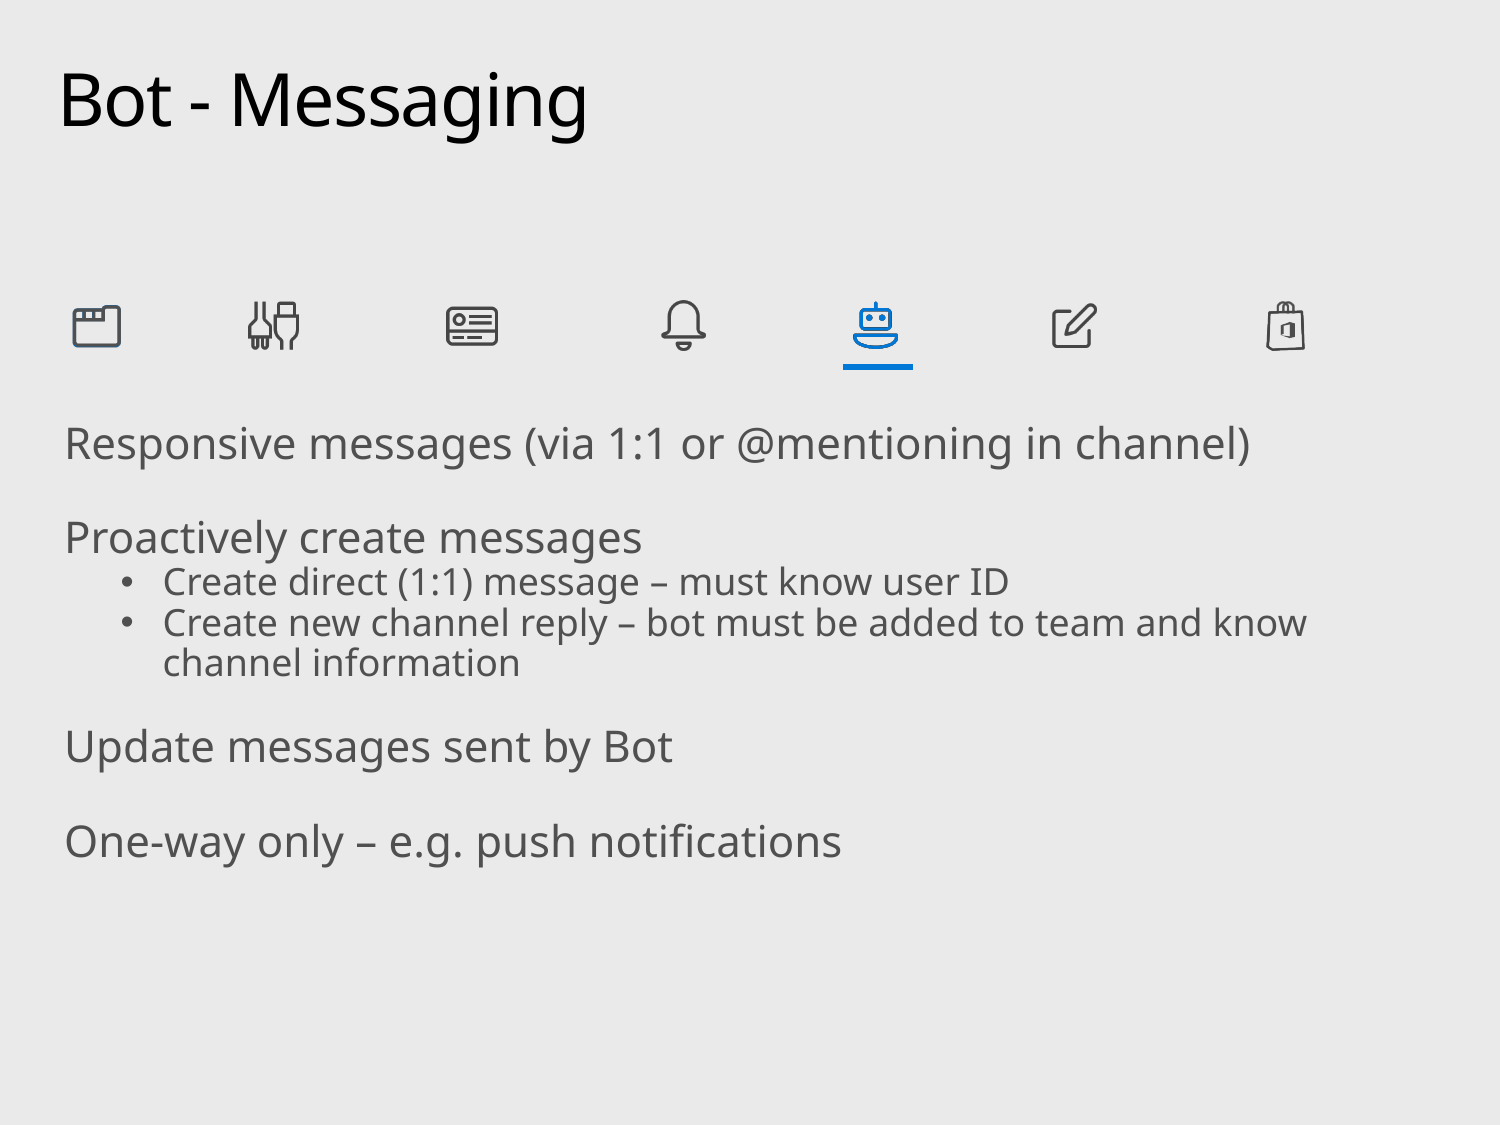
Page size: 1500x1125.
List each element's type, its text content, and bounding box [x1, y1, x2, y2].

picture [1049, 300, 1100, 352]
picture [850, 300, 902, 352]
text_box Responsive messages (via 1:1 or @mentioning in channel) Proactively create messages Create direct (1:1) message – must know user ID Create new channel reply – bot must be added to team and know channel information Update messages sent by Bot One-way only – e.g. push notifications [42, 403, 1459, 885]
title Bot - Messaging [33, 47, 1468, 196]
picture [446, 300, 498, 352]
picture [1266, 300, 1305, 352]
picture [248, 300, 300, 352]
picture [658, 300, 710, 352]
picture [71, 300, 123, 352]
